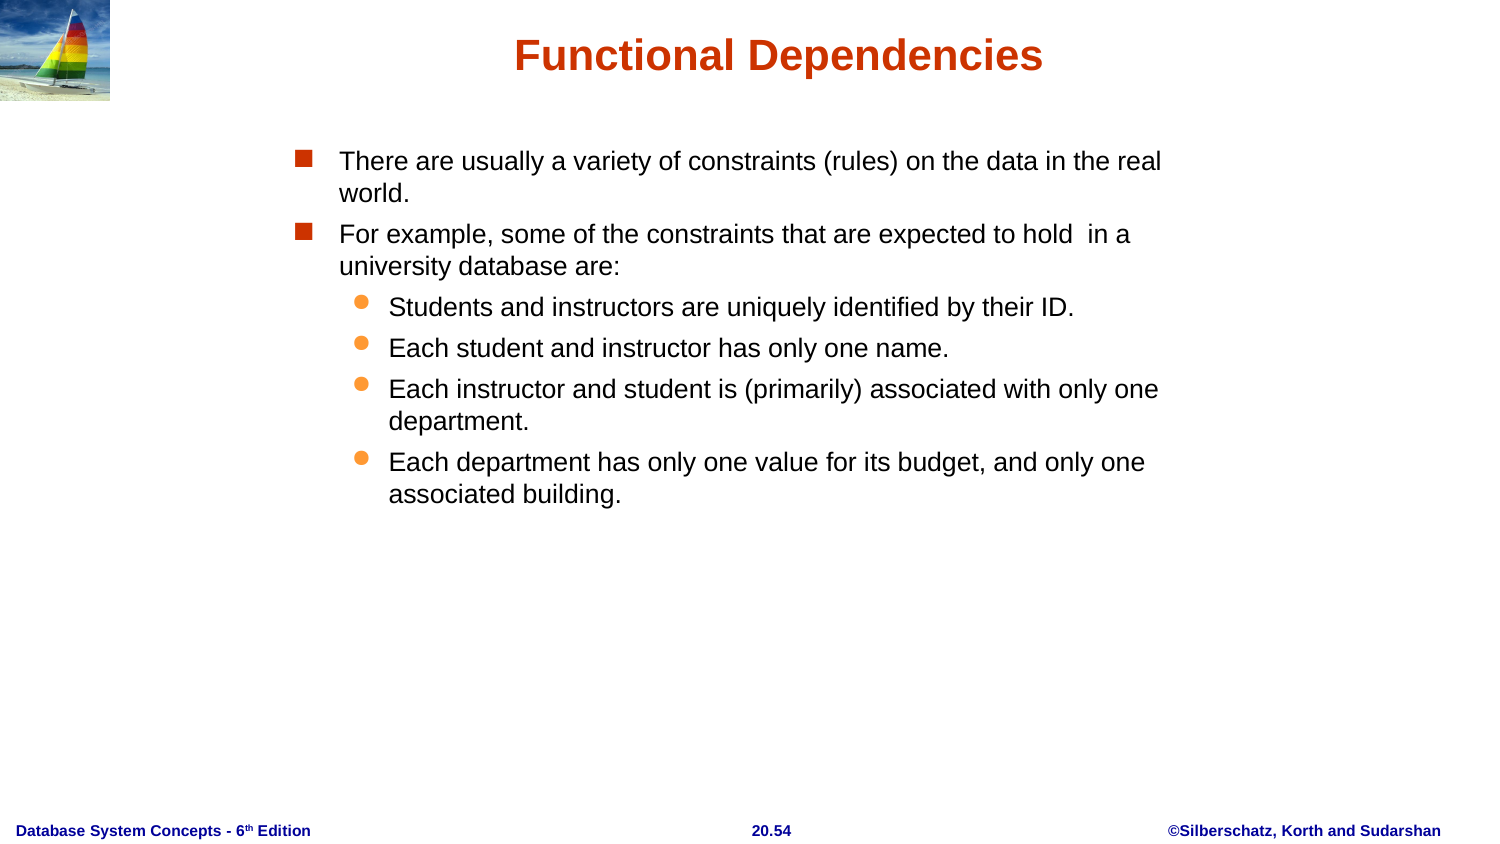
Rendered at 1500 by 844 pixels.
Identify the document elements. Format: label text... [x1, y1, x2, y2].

title Functional Dependencies [281, 11, 1277, 88]
picture [0, 0, 110, 101]
list There are usually a variety of constraints (rules) on the data in the real world. For example, some of the constraints that are expected to hold in a university database are: Students and instructors are uniquely identified by their ID. Each student and instructor has only one name. Each instructor and student is (primarily) associated with only one department. Each department has only one value for its budget, and only one associated building. [282, 136, 1200, 611]
